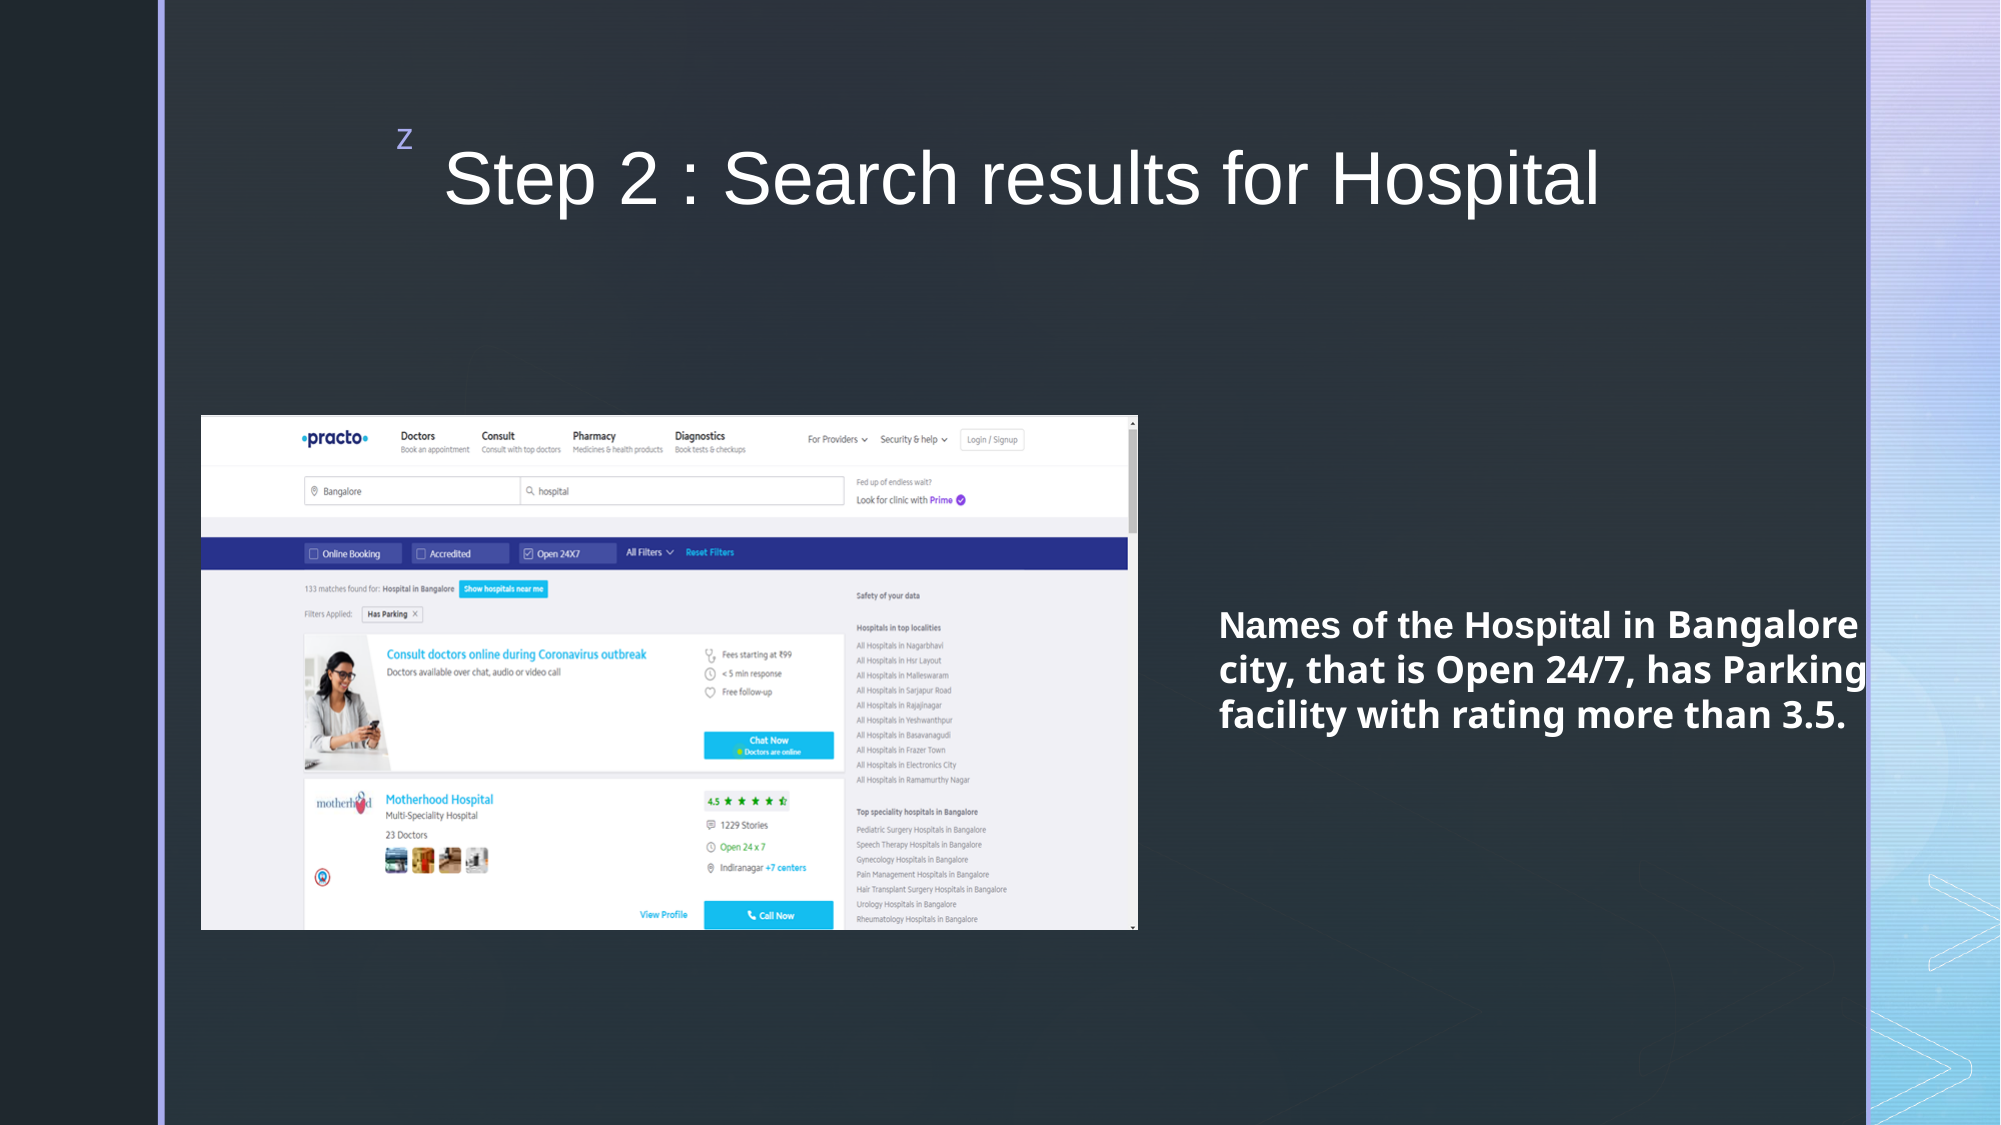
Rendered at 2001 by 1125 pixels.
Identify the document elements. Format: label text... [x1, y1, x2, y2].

picture [1871, 0, 2001, 1125]
title Step 2 : Search results for Hospital [428, 132, 1734, 310]
text_box Names of the Hospital in Bangalore city, that is Open 24/7, has Parking facility with rating more than 3.5. [1203, 593, 1898, 743]
picture [201, 415, 1138, 931]
